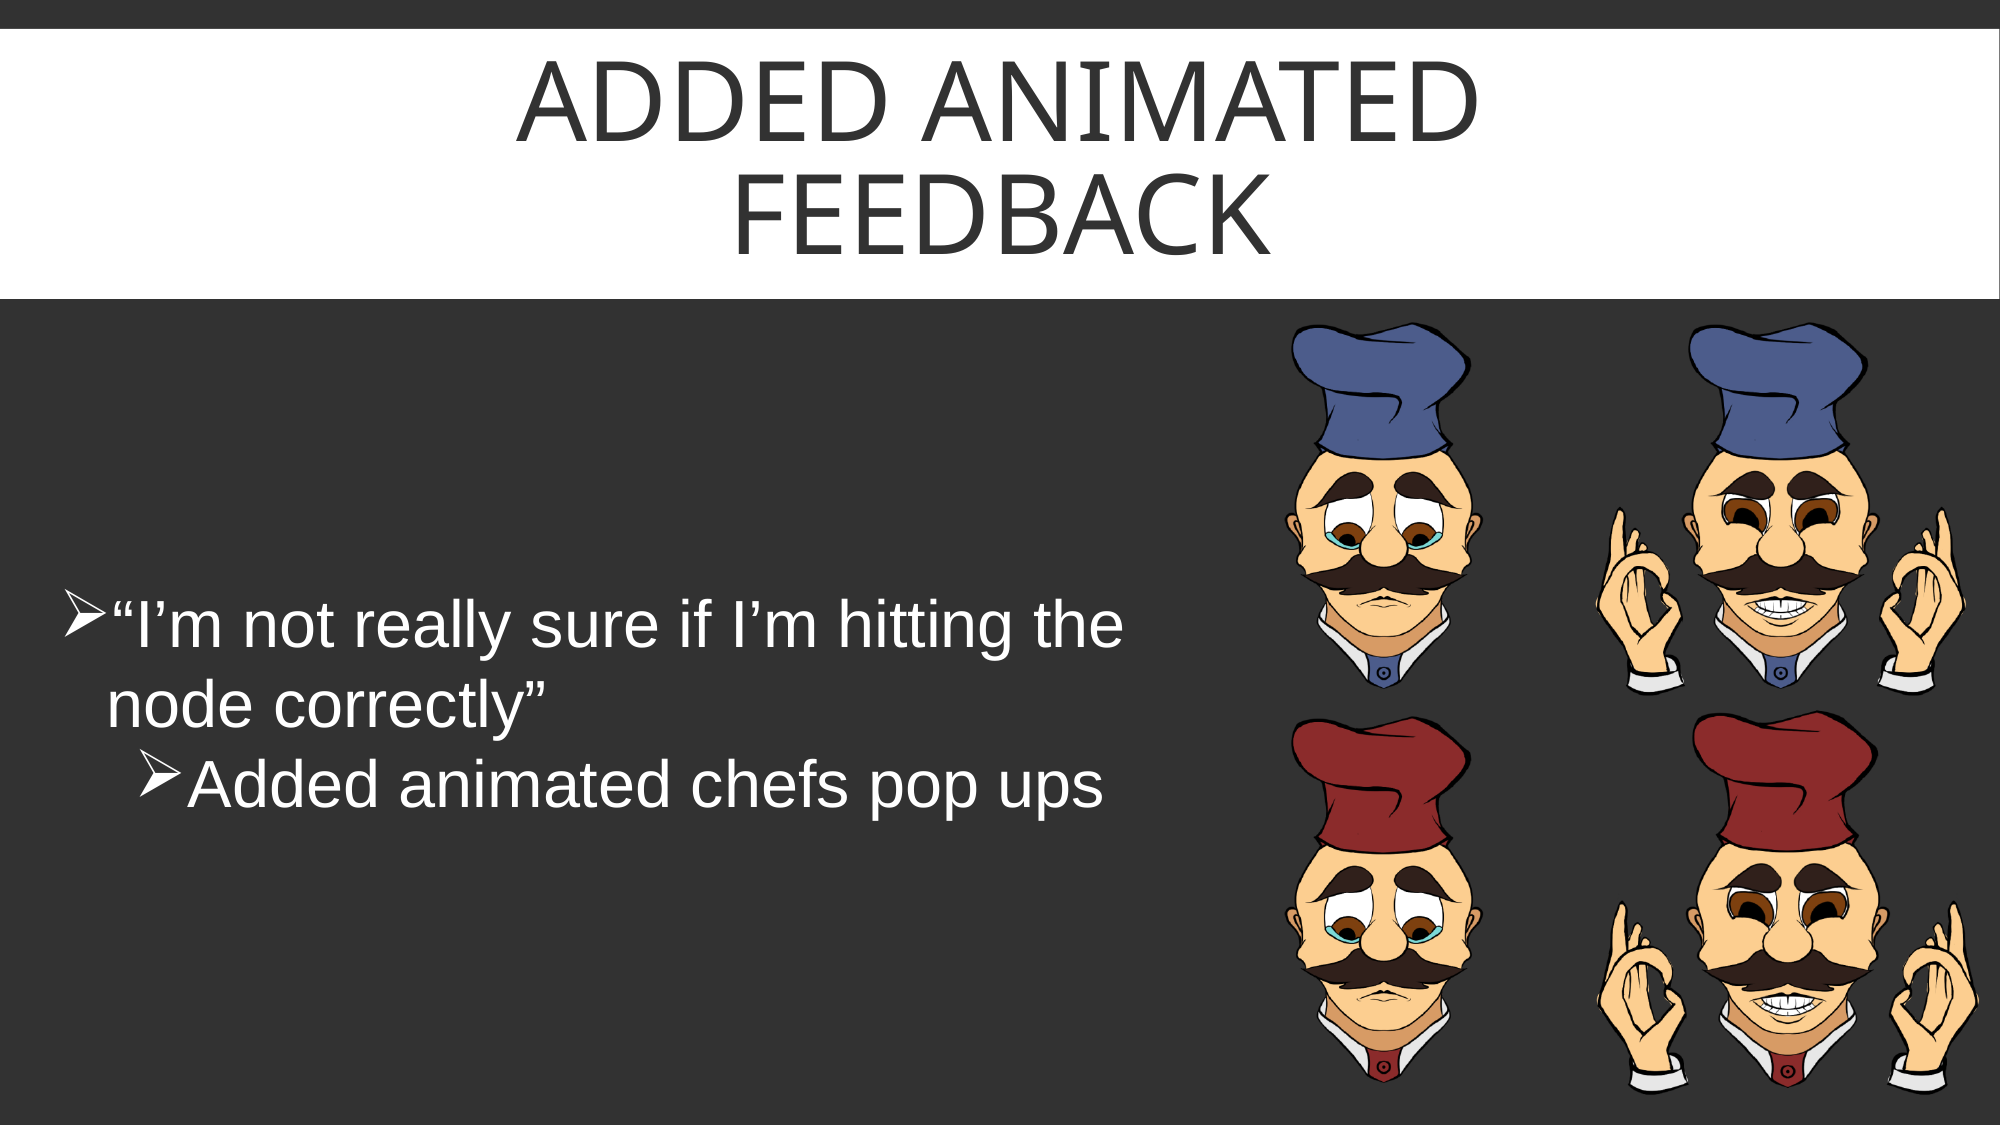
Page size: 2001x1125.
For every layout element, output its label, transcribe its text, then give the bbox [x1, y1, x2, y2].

picture [1164, 286, 2000, 1125]
title Added animated feedback [409, 42, 1591, 287]
text_box “I’m not really sure if I’m hitting the node correctly” Added animated chefs pop ups [45, 573, 1157, 829]
